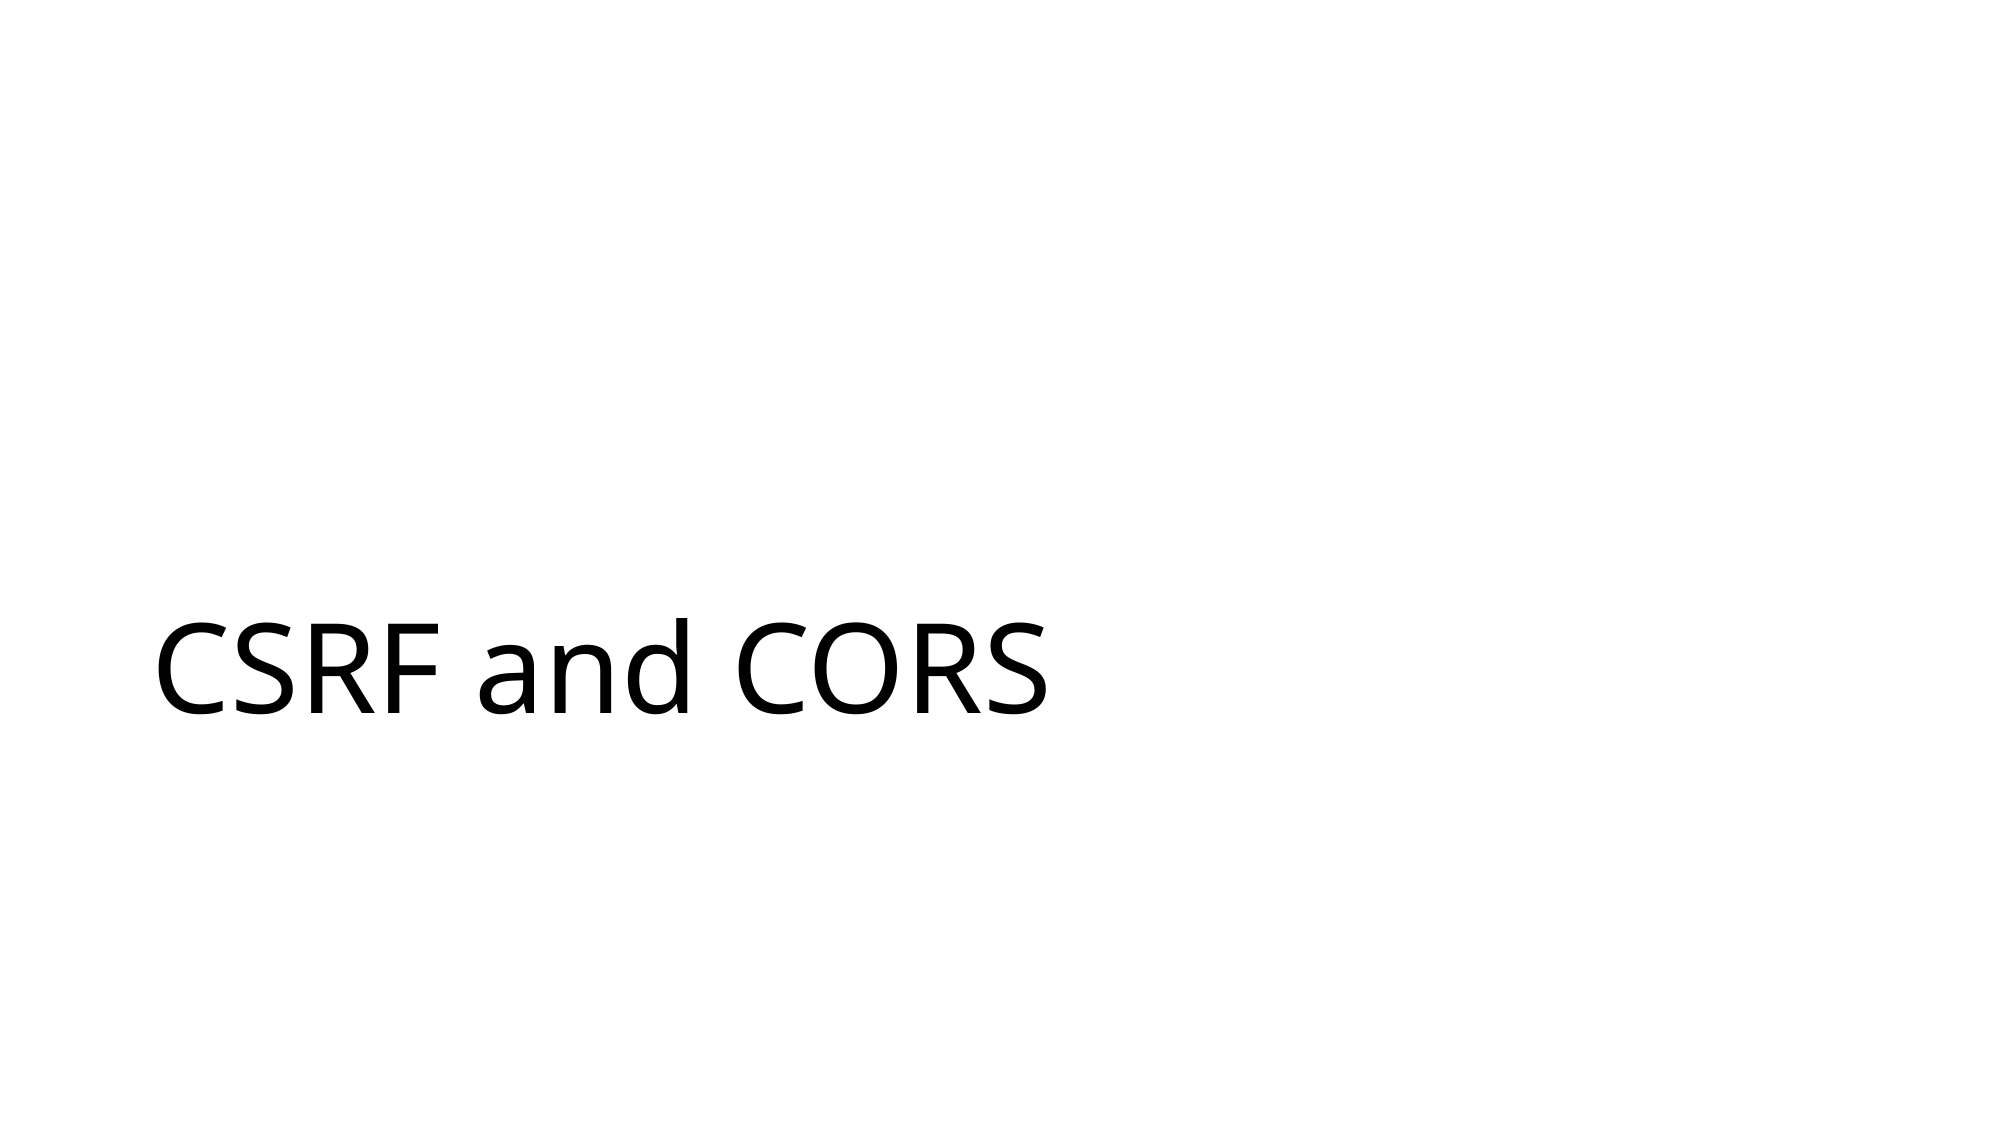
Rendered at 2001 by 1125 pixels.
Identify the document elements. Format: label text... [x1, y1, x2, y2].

title CSRF and CORS [136, 280, 1862, 749]
